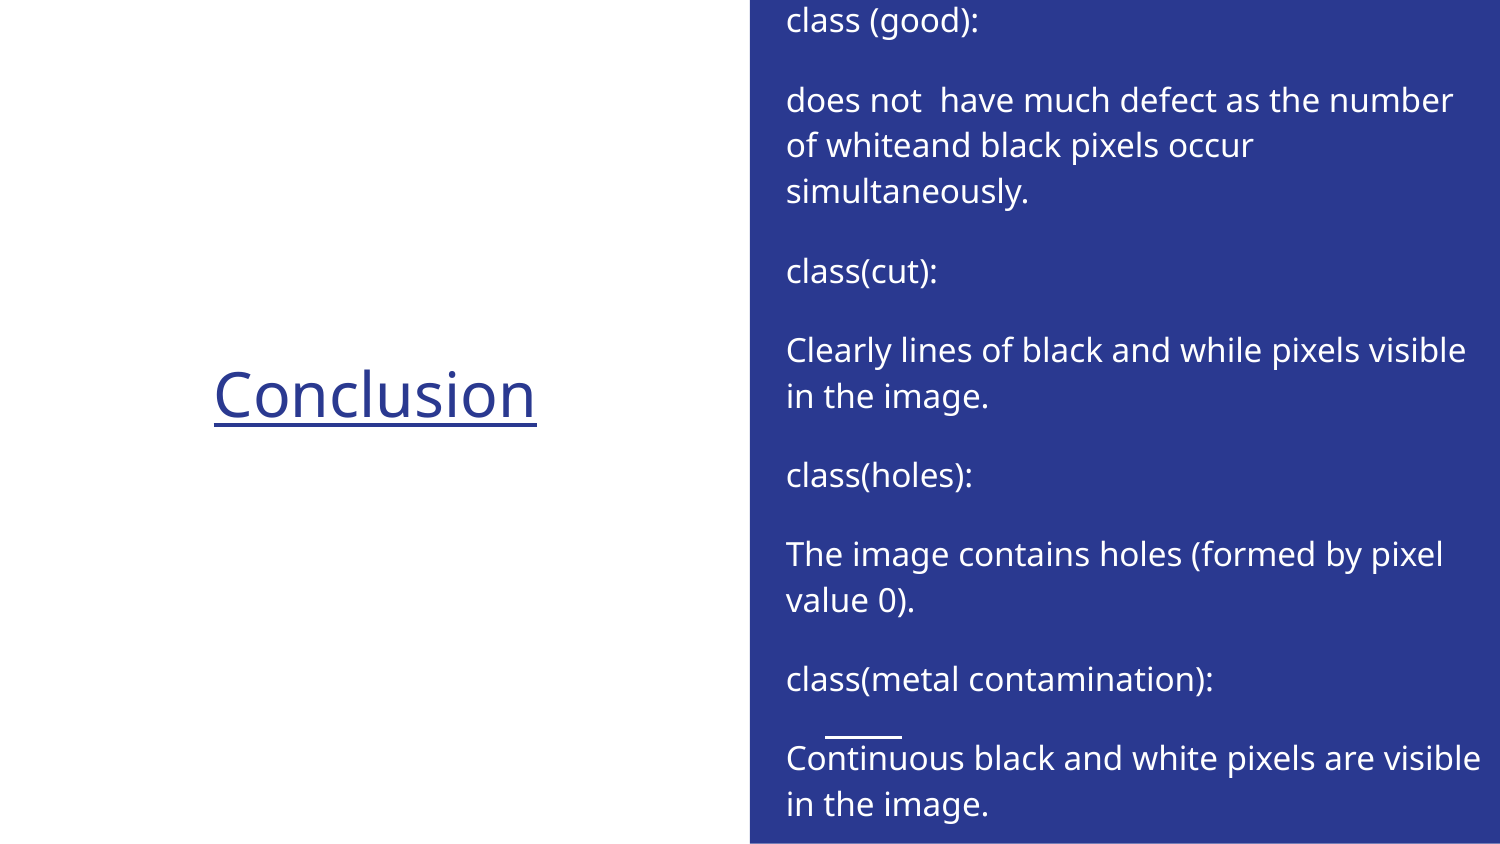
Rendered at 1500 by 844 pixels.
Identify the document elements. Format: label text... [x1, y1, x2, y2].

title Conclusion [43, 188, 708, 446]
list class (good): does not have much defect as the number of whiteand black pixels occur simultaneously. class(cut): Clearly lines of black and while pixels visible in the image. class(holes): The image contains holes (formed by pixel value 0). class(metal contamination): Continuous black and white pixels are visible in the image. [770, 0, 1500, 823]
